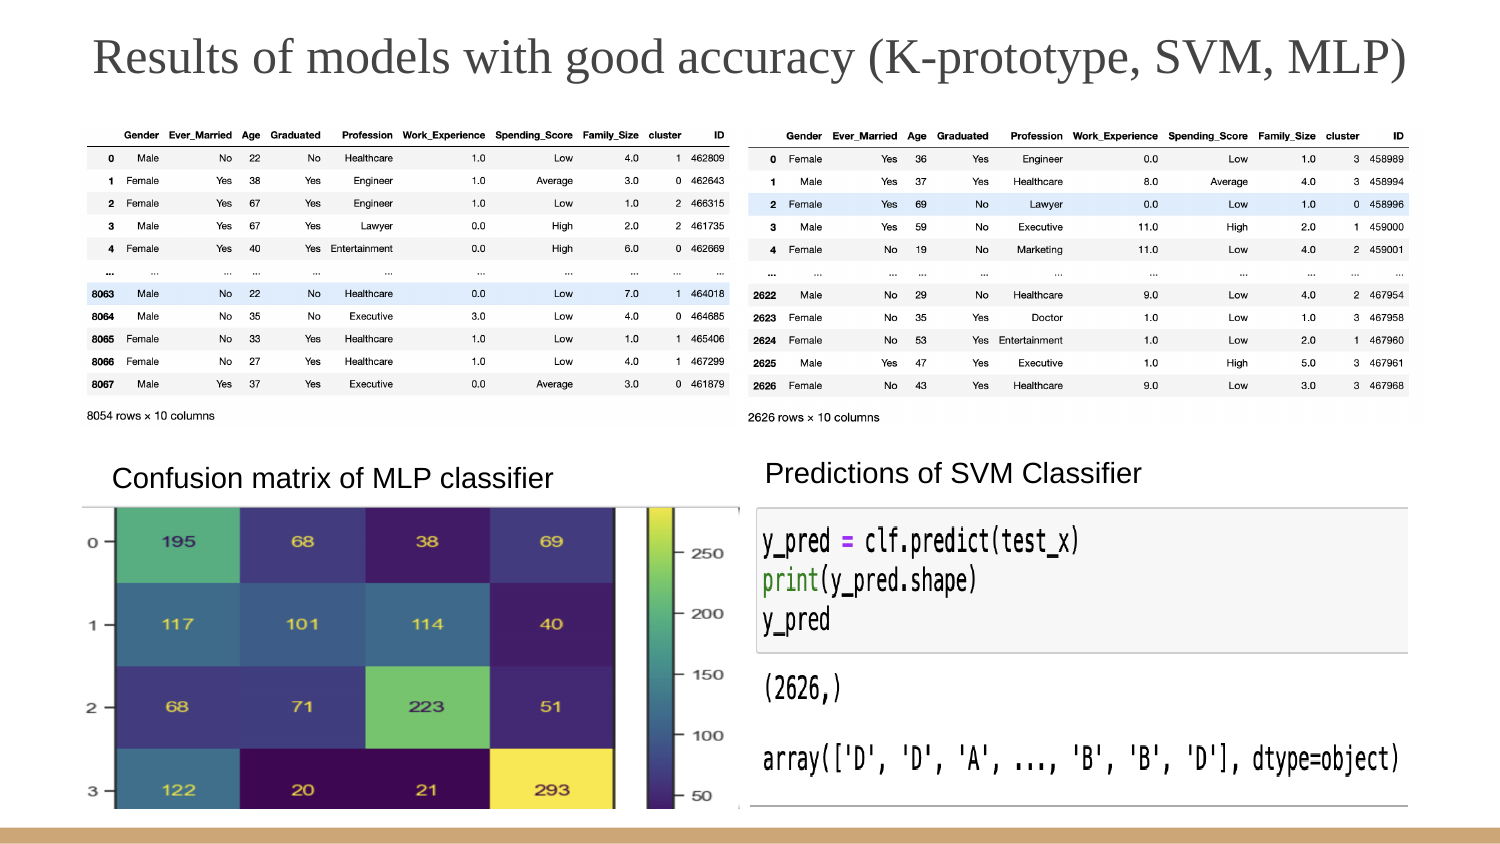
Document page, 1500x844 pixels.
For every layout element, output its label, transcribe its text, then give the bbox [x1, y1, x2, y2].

text_box Confusion matrix of MLP classifier [97, 452, 675, 502]
picture [81, 505, 741, 811]
picture [749, 505, 1409, 808]
picture [79, 124, 1423, 430]
text_box Predictions of SVM Classifier [750, 447, 1394, 497]
title Results of models with good accuracy (K-prototype, SVM, MLP) [77, 17, 1475, 99]
